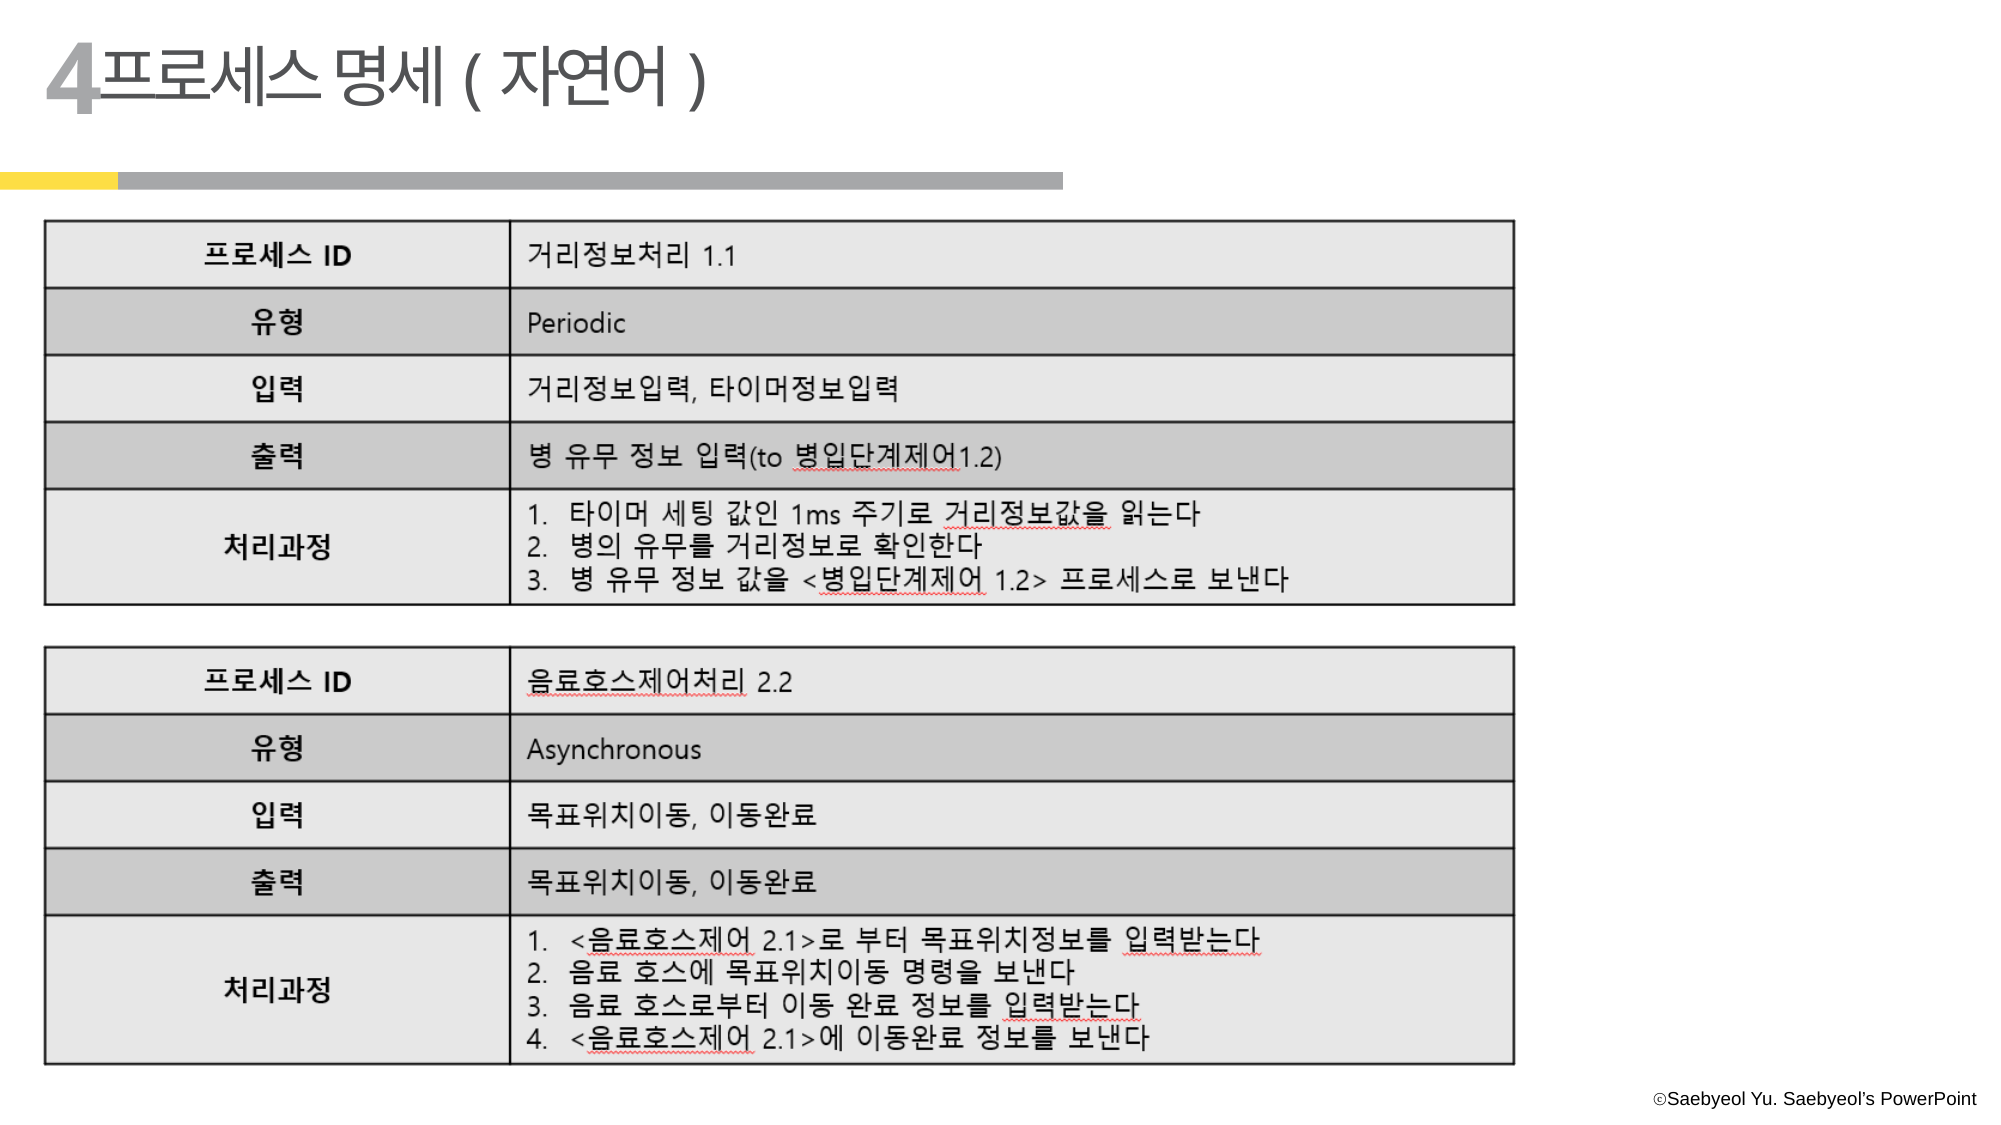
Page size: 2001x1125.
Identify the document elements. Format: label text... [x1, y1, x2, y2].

text_box [119, 171, 1064, 191]
text_box [0, 171, 119, 191]
picture [30, 200, 1528, 1074]
text_box 4 [30, 7, 118, 143]
text_box 프로세스 명세(자연어) [118, 27, 723, 123]
